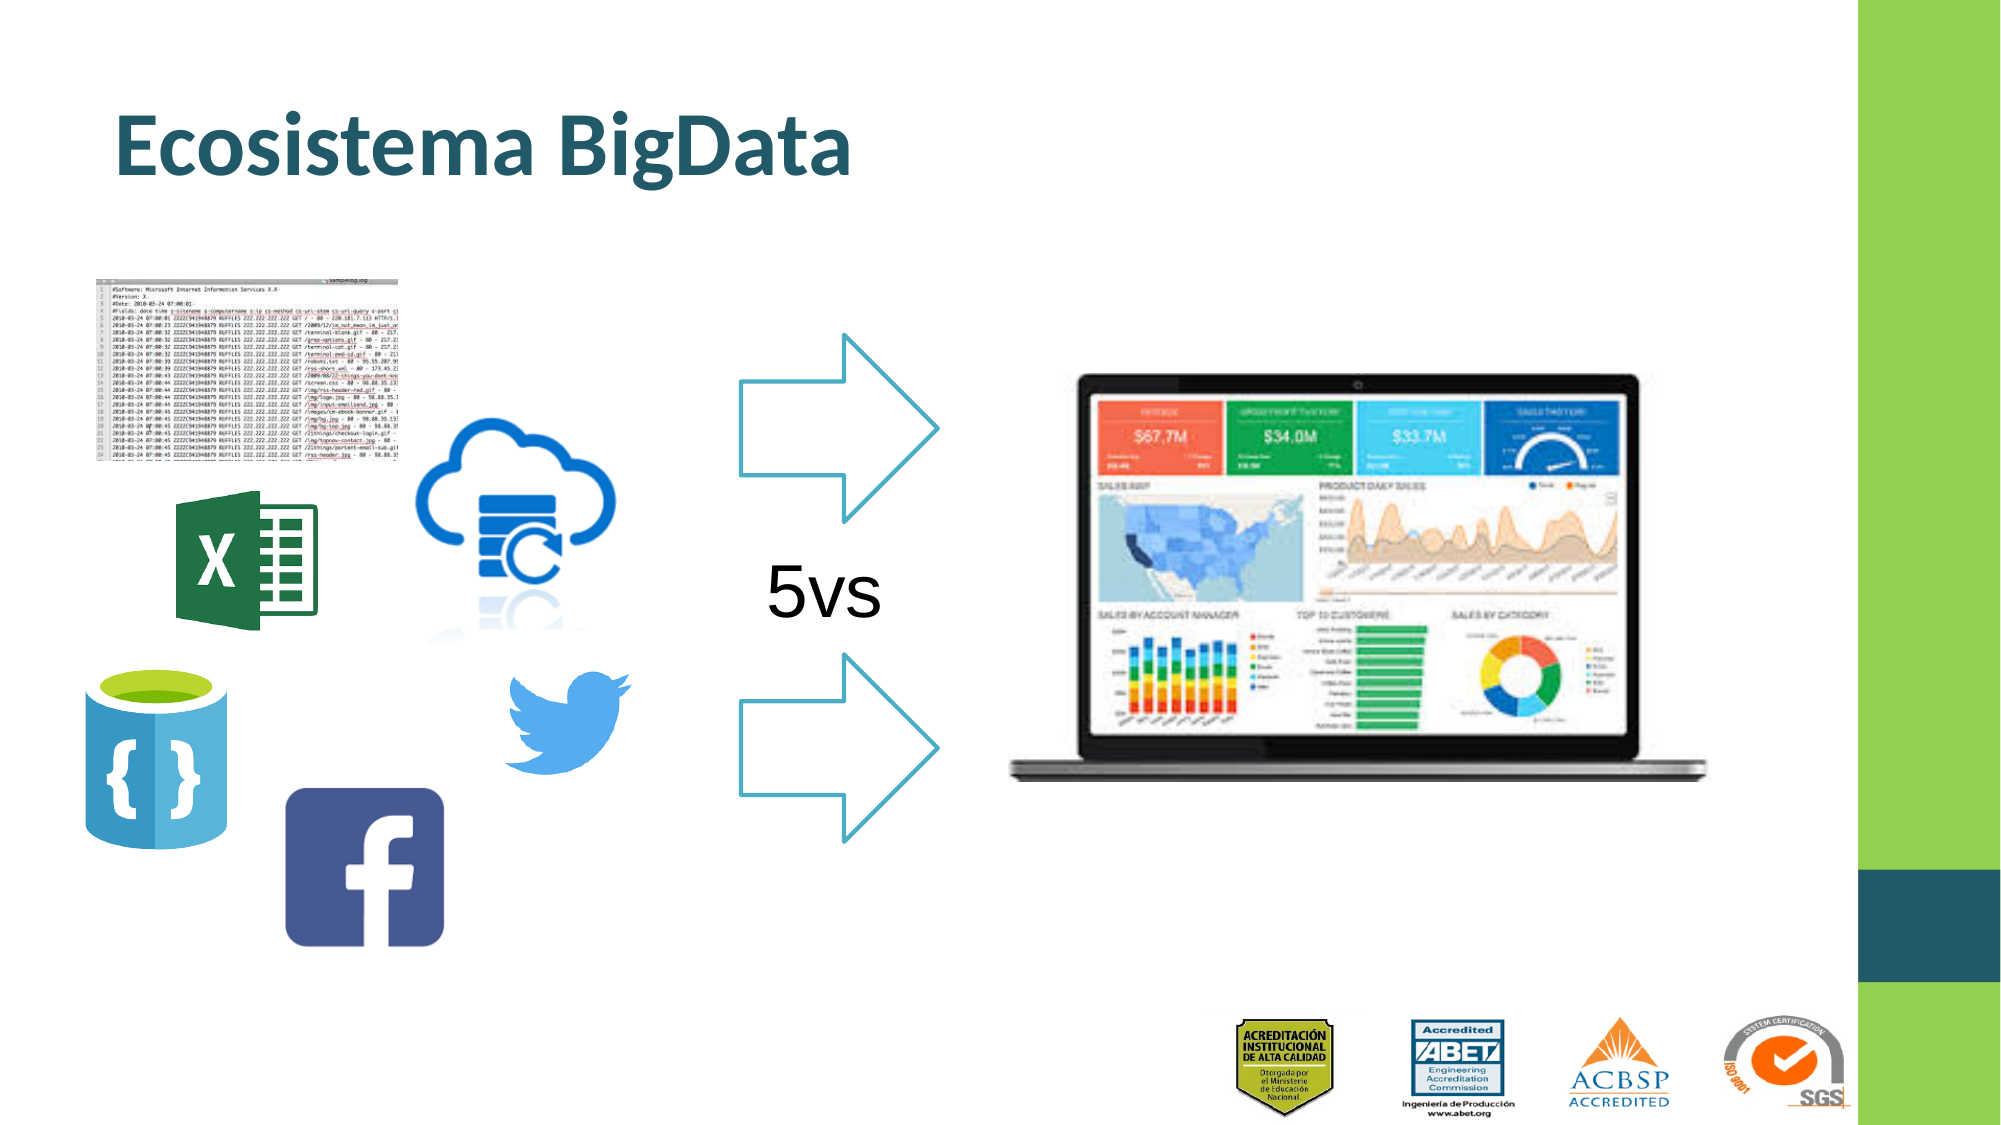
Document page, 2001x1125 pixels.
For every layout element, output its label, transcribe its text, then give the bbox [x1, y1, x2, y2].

text_box [738, 332, 940, 525]
picture [1204, 1011, 1363, 1121]
picture [61, 279, 720, 991]
title Ecosistema BigData [99, 45, 1851, 233]
picture [1724, 1015, 1851, 1109]
picture [1393, 1011, 1520, 1121]
text_box 5vs [751, 535, 899, 640]
picture [1007, 373, 1712, 782]
picture [1566, 1015, 1671, 1109]
text_box [738, 652, 940, 844]
